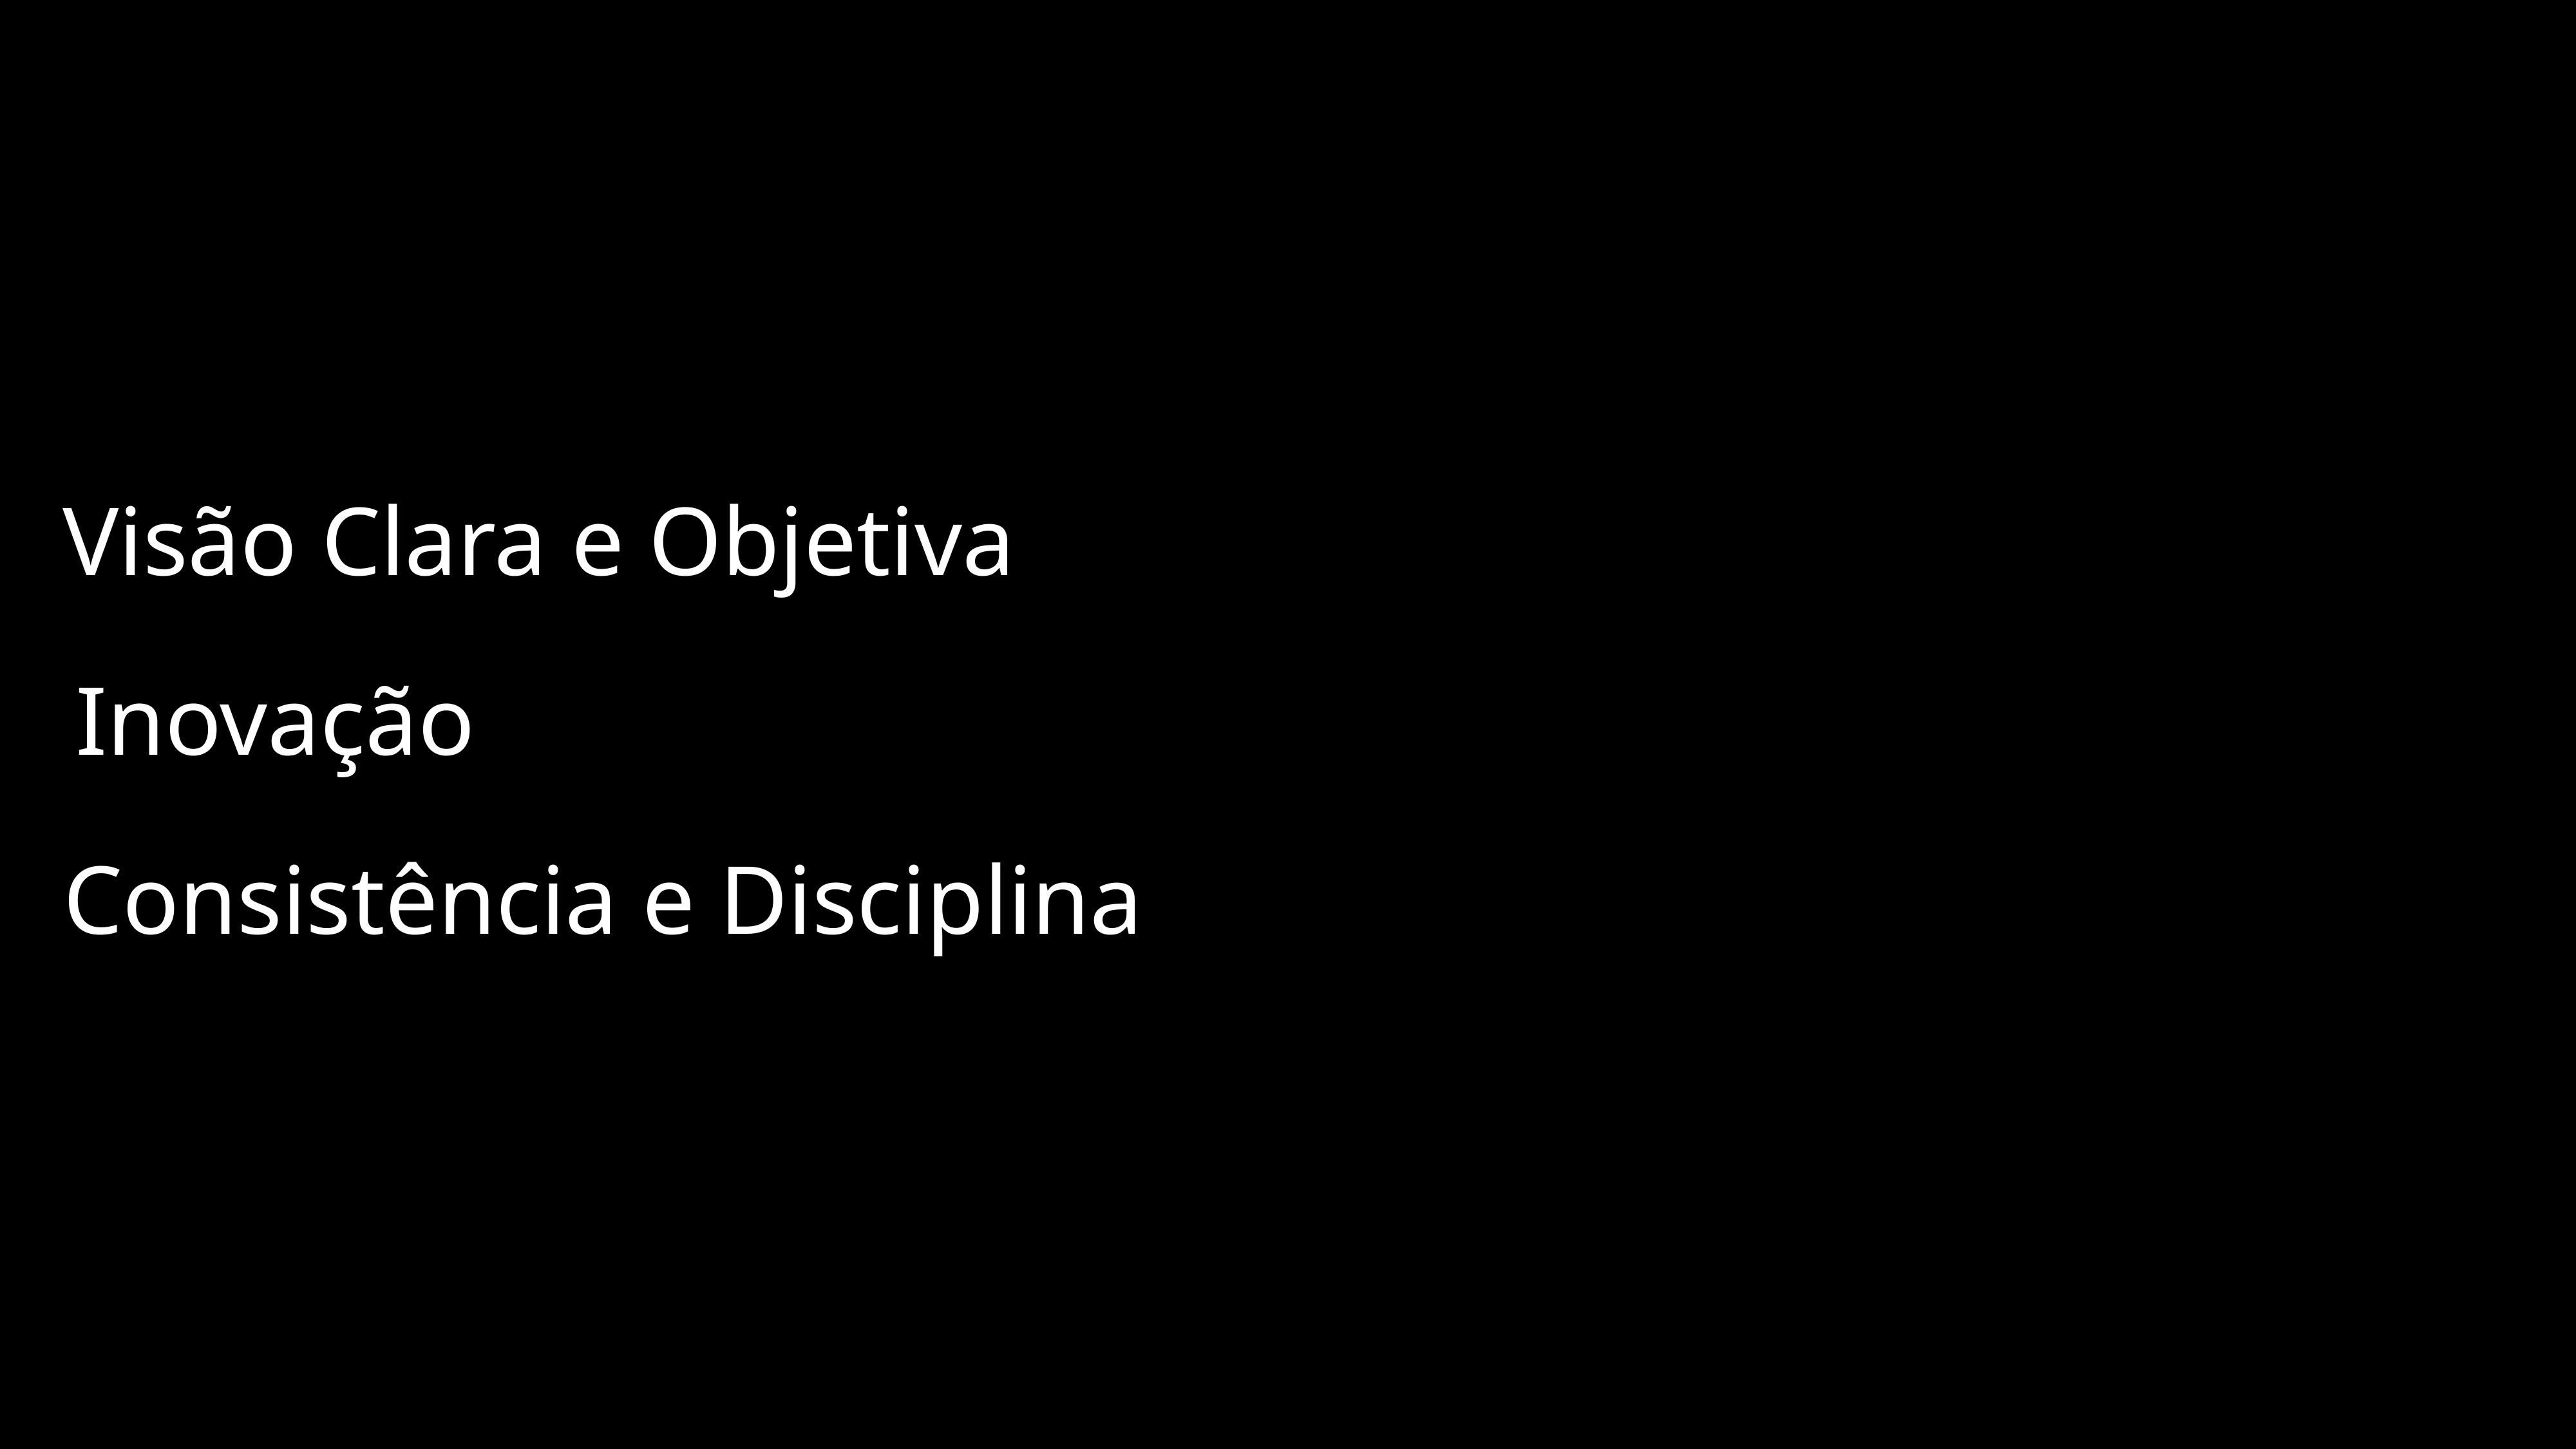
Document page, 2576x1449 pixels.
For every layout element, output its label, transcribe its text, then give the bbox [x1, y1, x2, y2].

text_box Consistência e Disciplina [58, 848, 1150, 960]
text_box Inovação [70, 668, 480, 781]
text_box Visão Clara e Objetiva [57, 489, 1021, 601]
